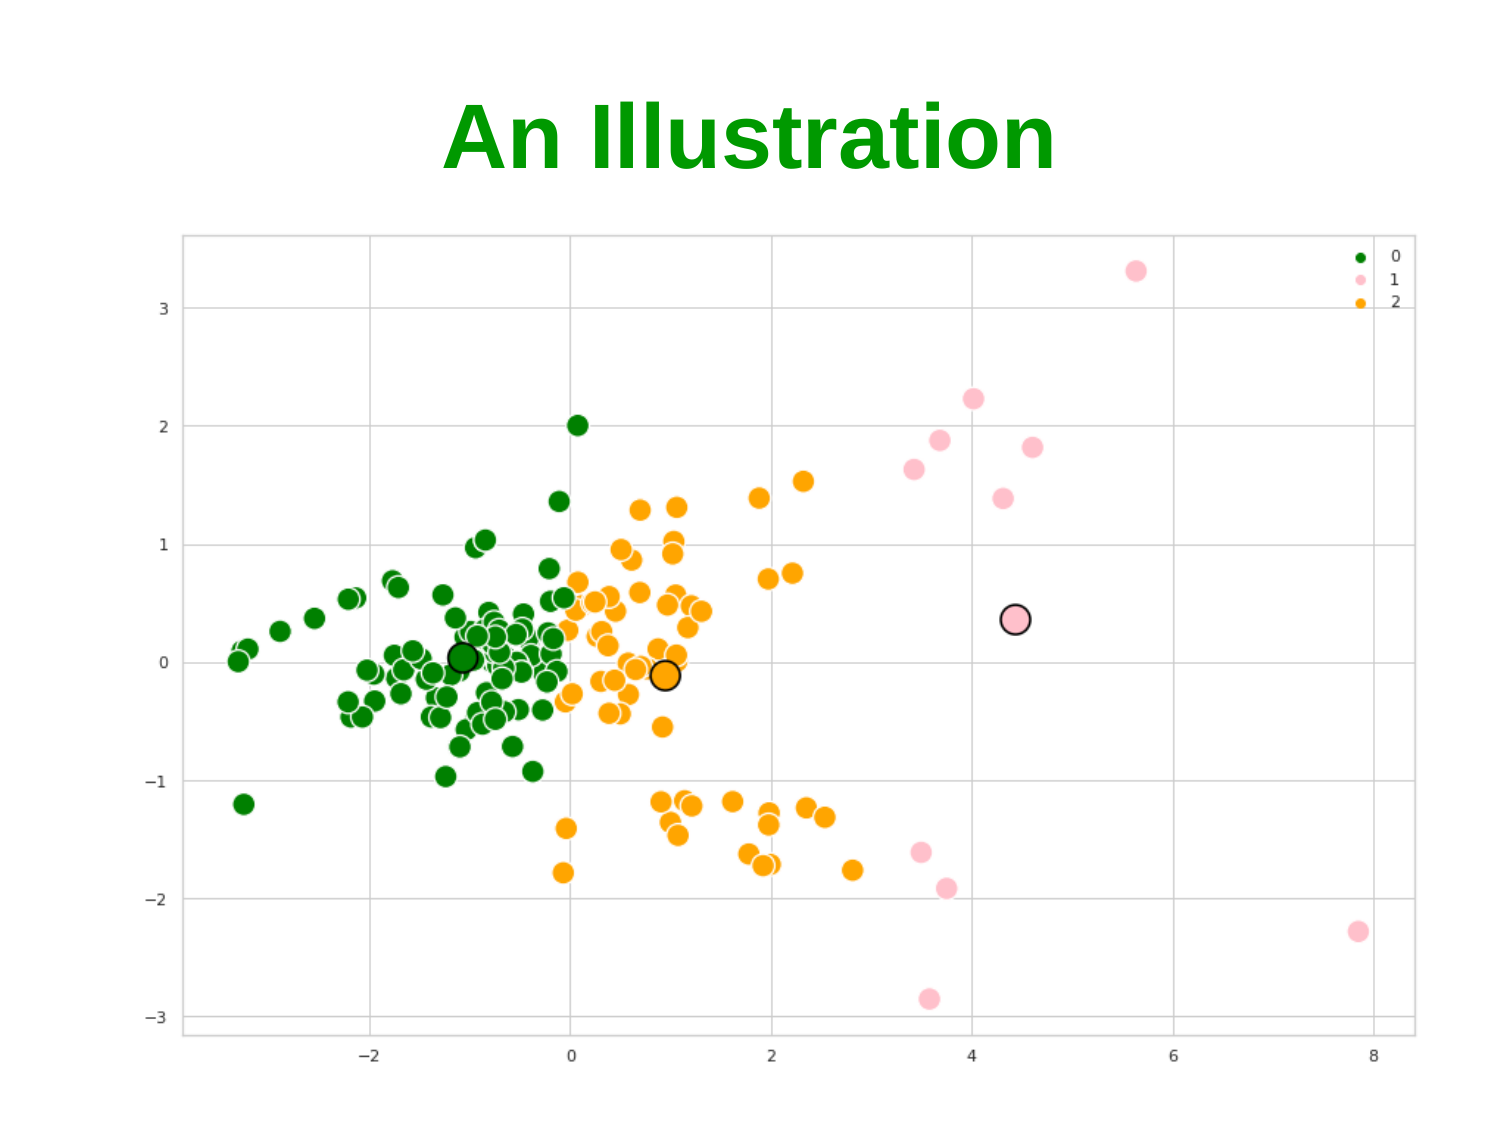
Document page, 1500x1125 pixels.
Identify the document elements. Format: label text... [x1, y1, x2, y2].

picture [133, 225, 1426, 1076]
title An Illustration [75, 38, 1425, 226]
